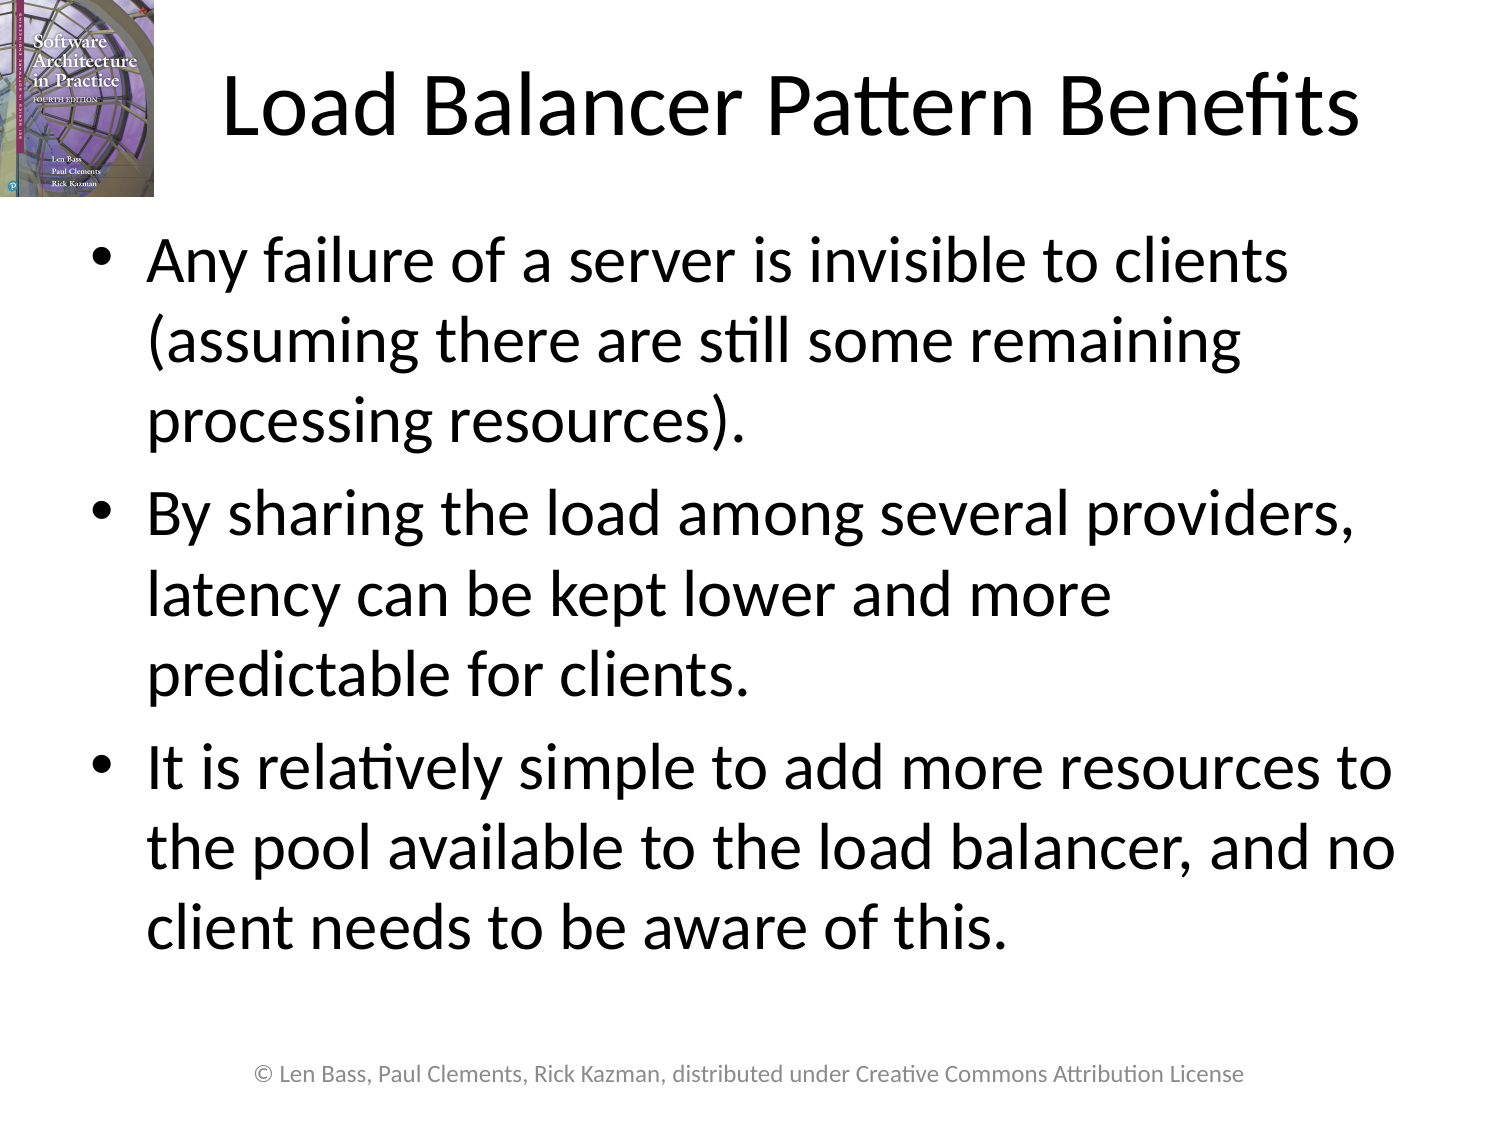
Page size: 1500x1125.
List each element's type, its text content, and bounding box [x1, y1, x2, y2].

list Any failure of a server is invisible to clients (assuming there are still some remaining processing resources). By sharing the load among several providers, latency can be kept lower and more predictable for clients. It is relatively simple to add more resources to the pool available to the load balancer, and no client needs to be aware of this. [75, 208, 1425, 1005]
picture [0, 0, 154, 197]
title Load Balancer Pattern Benefits [159, 45, 1425, 173]
footer © Len Bass, Paul Clements, Rick Kazman, distributed under Creative Commons Attribution License [230, 1042, 1270, 1103]
